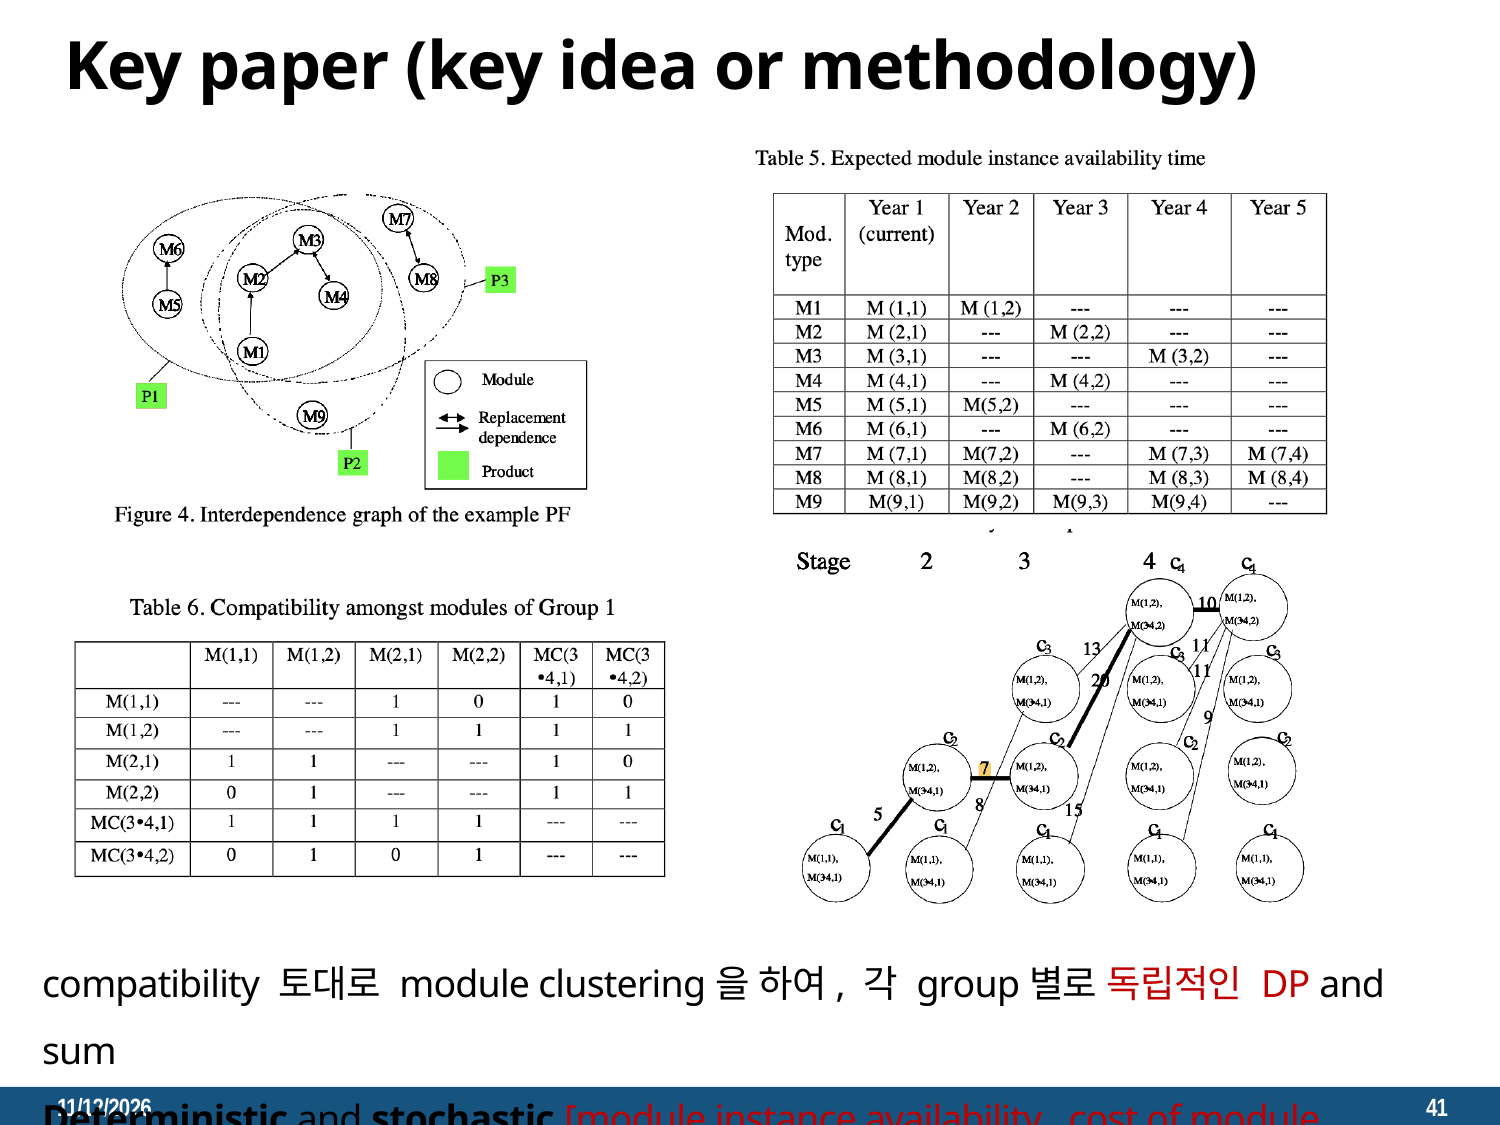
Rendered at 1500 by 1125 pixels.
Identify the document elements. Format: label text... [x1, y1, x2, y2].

picture [749, 137, 1343, 526]
picture [64, 585, 683, 896]
text_box compatibility 토대로 module clustering을 하여, 각 group별로 독립적인 DP and sum Deterministic and stochastic [module instance availability , cost of module instance] [42, 937, 1464, 1125]
picture [42, 162, 630, 539]
text_box Key paper (key idea or methodology) [64, 23, 1464, 104]
picture [772, 529, 1322, 923]
